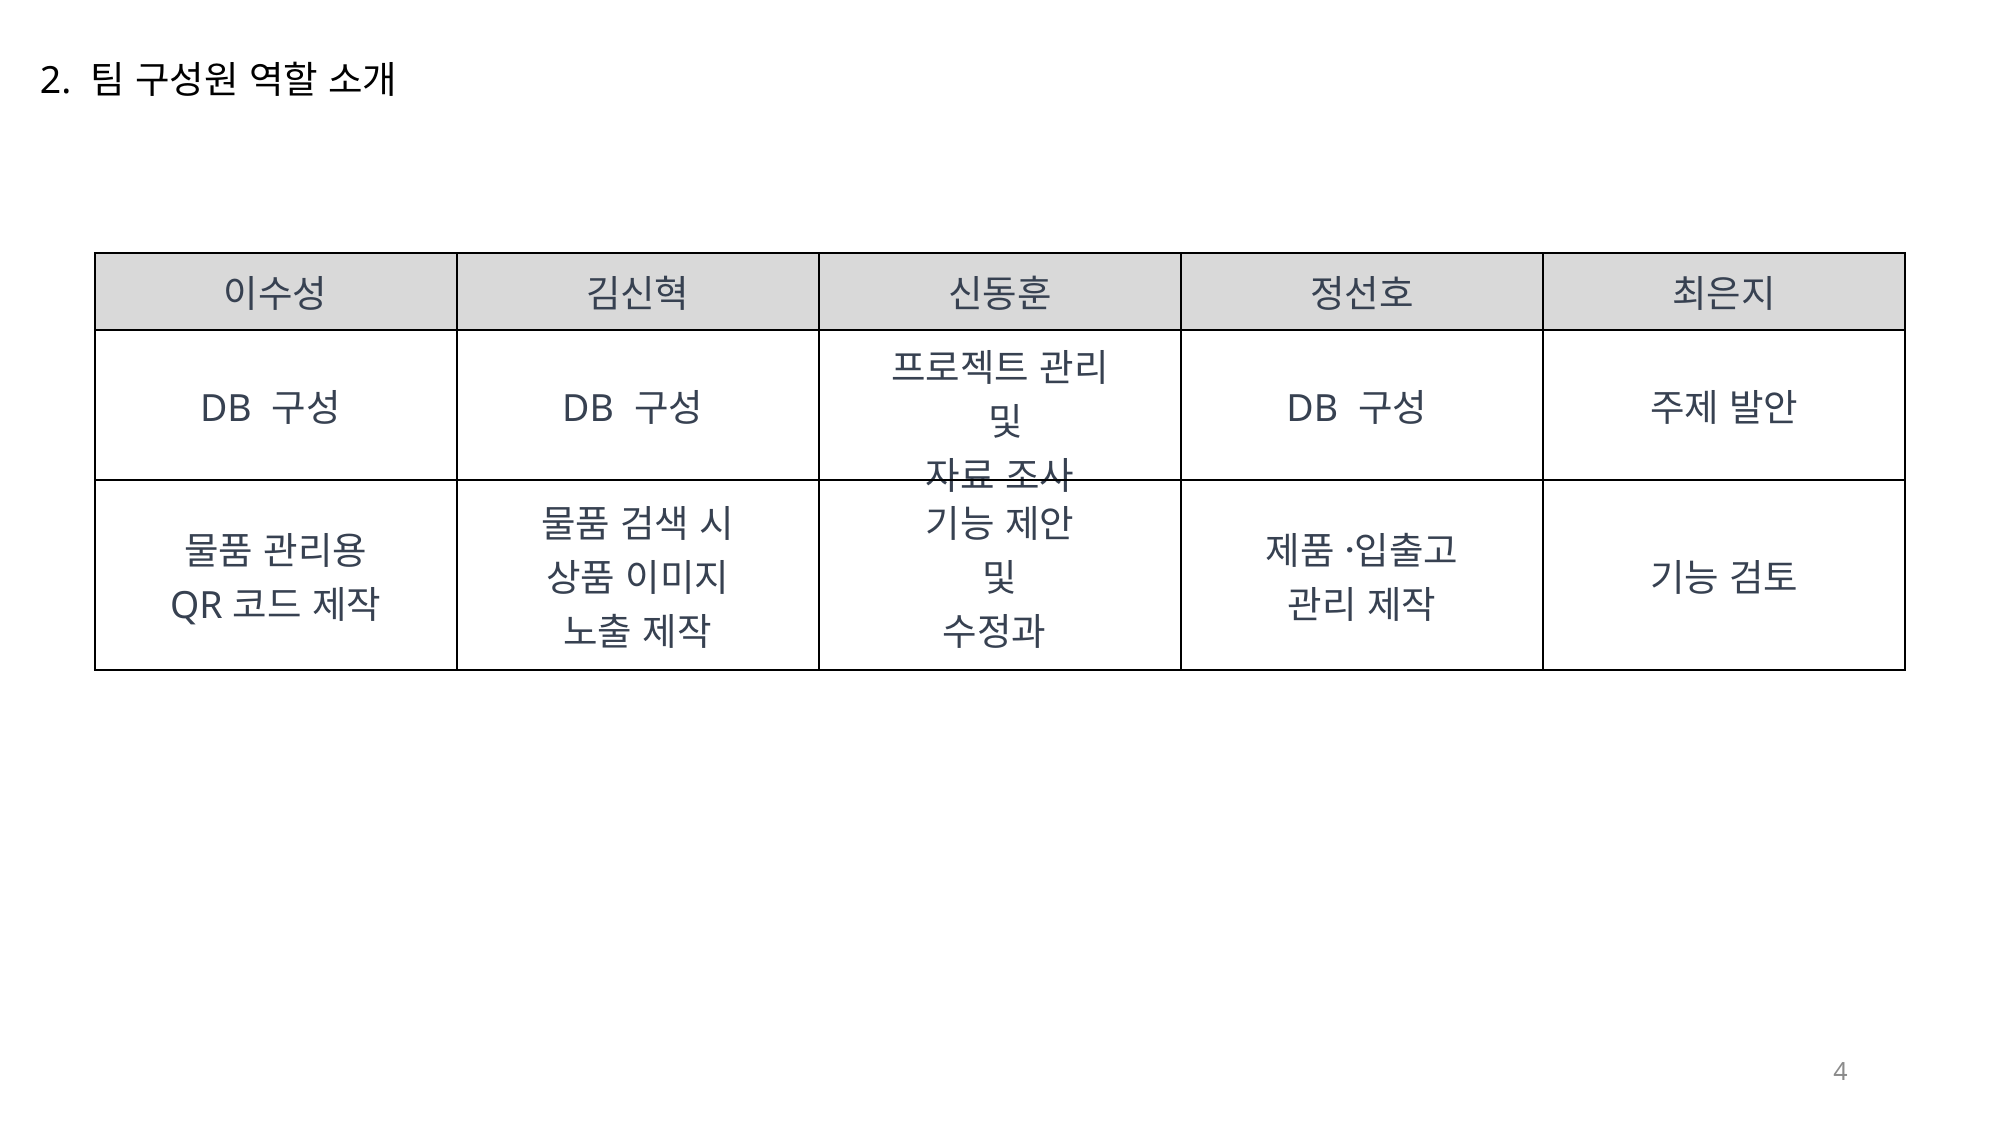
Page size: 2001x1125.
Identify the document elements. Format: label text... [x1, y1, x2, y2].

table_cell 주제 발안 [1544, 331, 1904, 507]
table_header 정선호 [1182, 254, 1542, 329]
table_header 최은지 [1544, 254, 1904, 329]
table_cell 기능 검토 [1544, 509, 1904, 697]
slide_number 4 [1412, 1042, 1863, 1103]
table_cell 물품 검색 시 상품 이미지 노출 제작 [458, 509, 818, 697]
table_cell DB 구성 [458, 331, 818, 507]
text_box 2. 팀 구성원 역할 소개 [25, 48, 1690, 109]
table_cell 프로젝트 관리 및 자료 조사 [820, 331, 1180, 507]
table_header 이수성 [96, 254, 456, 329]
table_cell 물품 관리용 QR코드 제작 [96, 509, 456, 697]
table_cell DB 구성 [96, 331, 456, 507]
table_header 신동훈 [820, 254, 1180, 329]
table_header 김신혁 [458, 254, 818, 329]
table_cell 기능 제안 및 수정과 [820, 509, 1180, 697]
table_cell DB 구성 [1182, 331, 1542, 507]
table_cell 제품 입〮출고 관리 제작 [1182, 509, 1542, 697]
